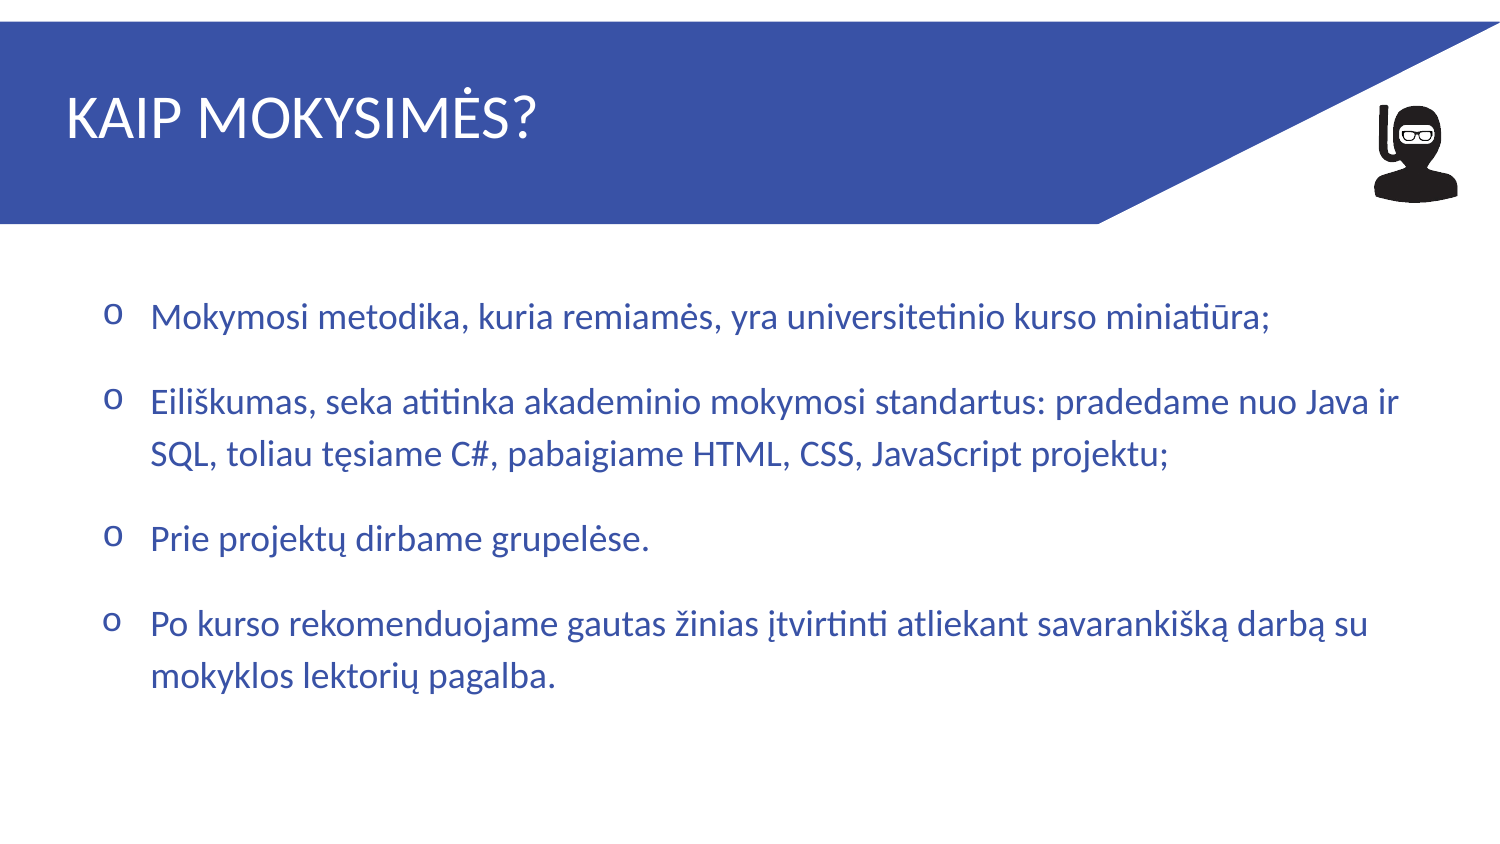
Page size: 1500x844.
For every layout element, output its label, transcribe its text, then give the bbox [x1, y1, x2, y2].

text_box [1096, 23, 1500, 227]
title KAIP MOKYSIMĖS? [51, 72, 1091, 167]
text_box Mokymosi metodika, kuria remiamės, yra universitetinio kurso miniatiūra; Eiliškumas, seka atitinka akademinio mokymosi standartus: pradedame nuo Java ir SQL, toliau tęsiame C#, pabaigiame HTML, CSS, JavaScript projektu; Prie projektų dirbame grupelėse. Po kurso rekomenduojame gautas žinias įtvirtinti atliekant savarankišką darbą su mokyklos lektorių pagalba. [51, 270, 1449, 830]
